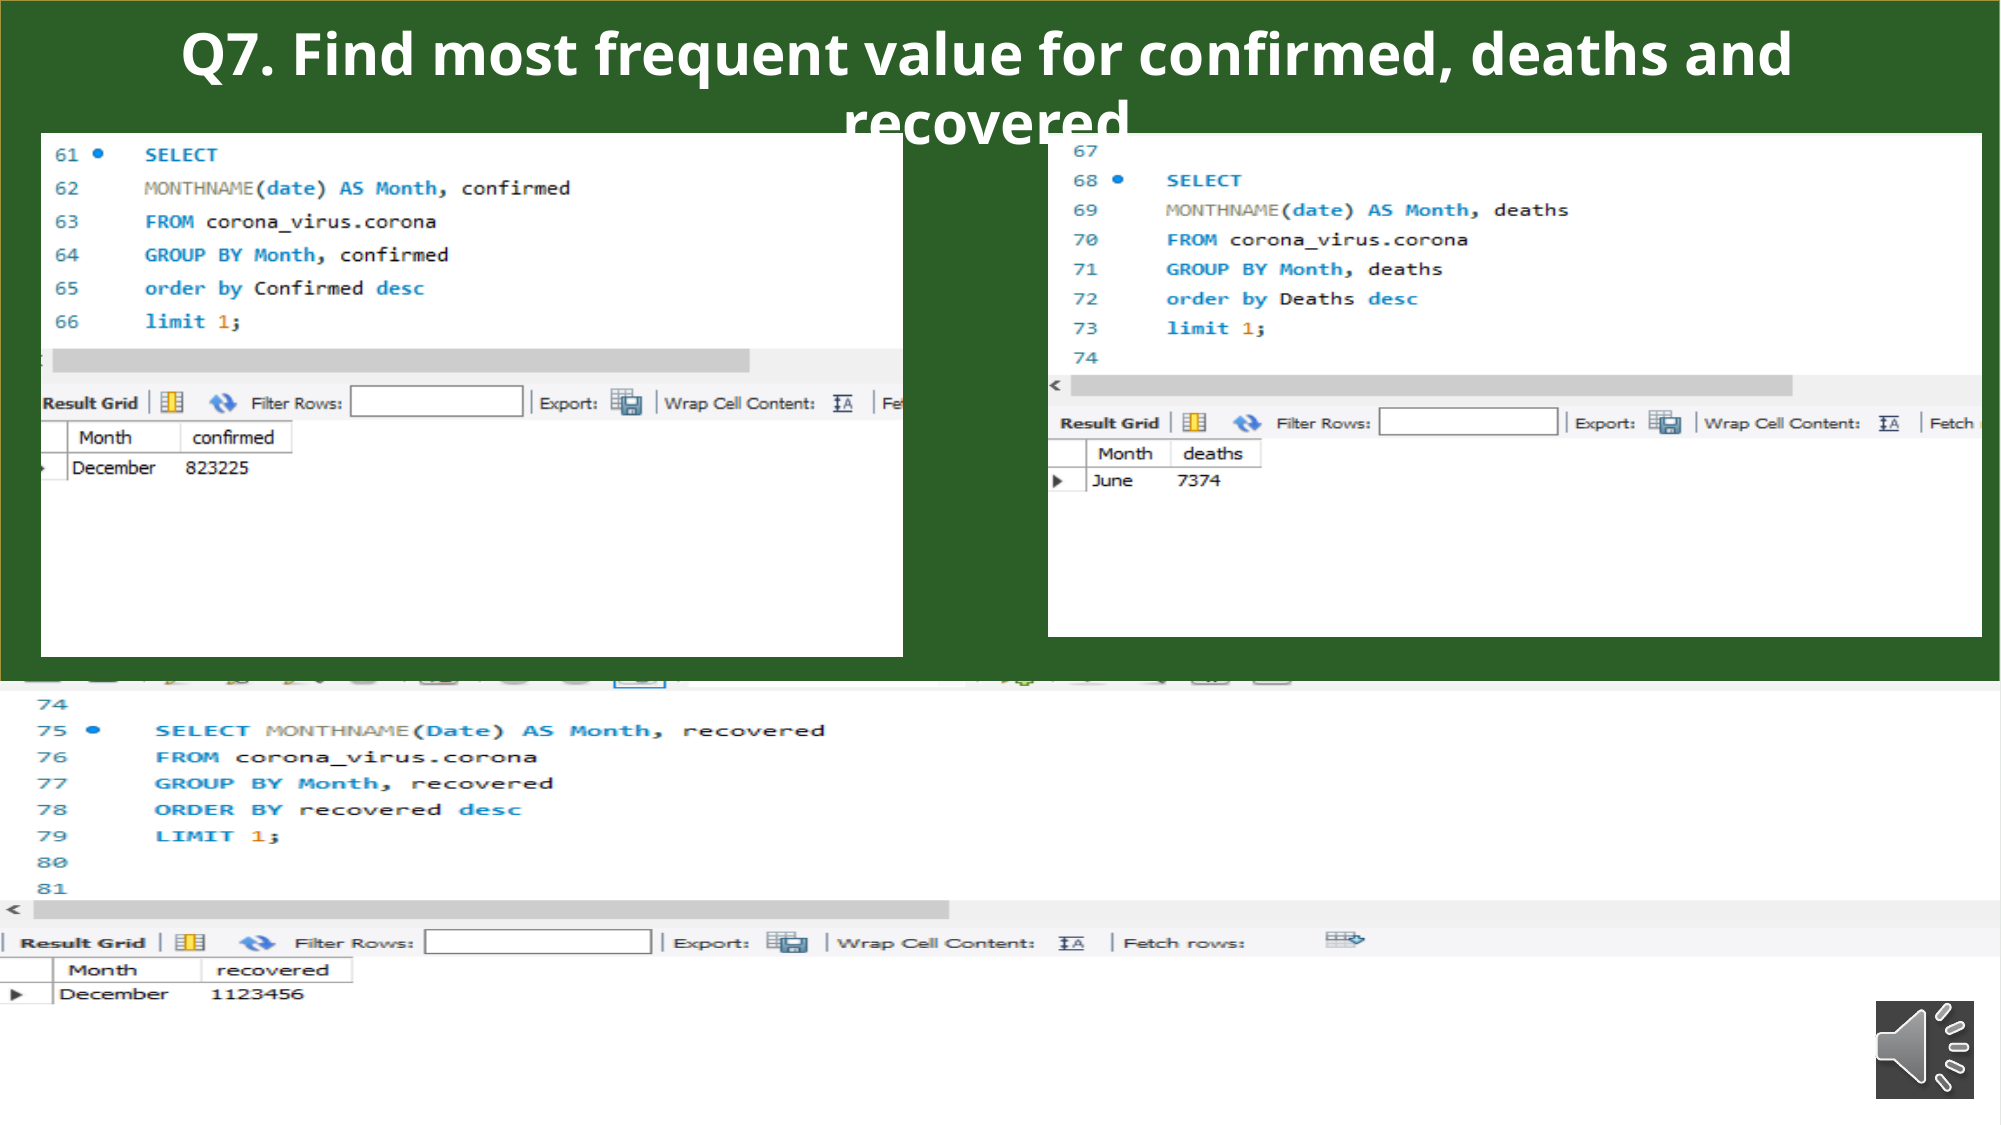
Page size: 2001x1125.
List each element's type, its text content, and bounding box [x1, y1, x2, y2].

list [41, 133, 903, 657]
picture [1048, 133, 1982, 638]
text_box Q7. Find most frequent value for confirmed, deaths and recovered [87, 9, 1888, 164]
text_box [0, 0, 2000, 681]
picture [0, 681, 2000, 1125]
